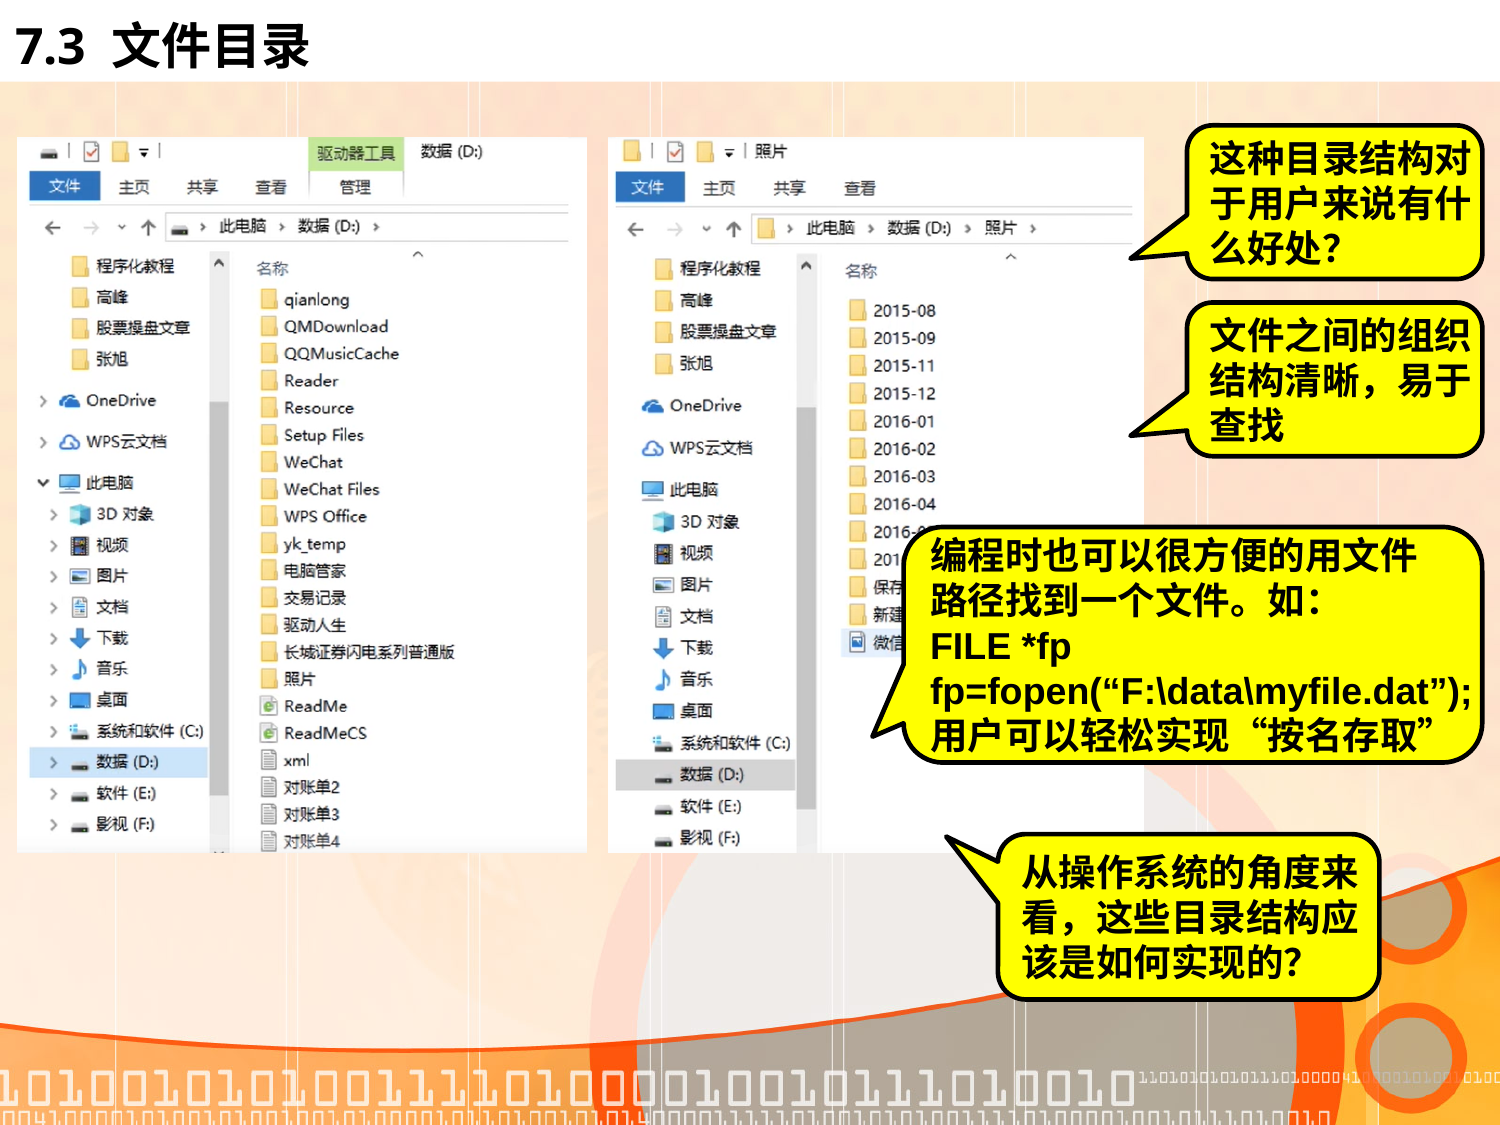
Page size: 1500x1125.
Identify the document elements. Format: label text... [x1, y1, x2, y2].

title 7.3 文件目录 [0, 6, 1500, 83]
text_box 从操作系统的角度来 看，这些目录结构应 该是如何实现的？ [964, 834, 1380, 1000]
text_box 这种目录结构对 于用户来说有什 么好处？ [1149, 125, 1483, 280]
text_box 文件之间的组织 结构清晰，易于 查找 [1149, 302, 1483, 457]
text_box 编程时也可以很方便的用文件 路径找到一个文件。如： FILE *fp fp=fopen(“F:\data\myfile.dat”); 用户可以轻松实现“按名存取” [1149, 526, 1483, 763]
picture [0, 83, 1500, 1125]
